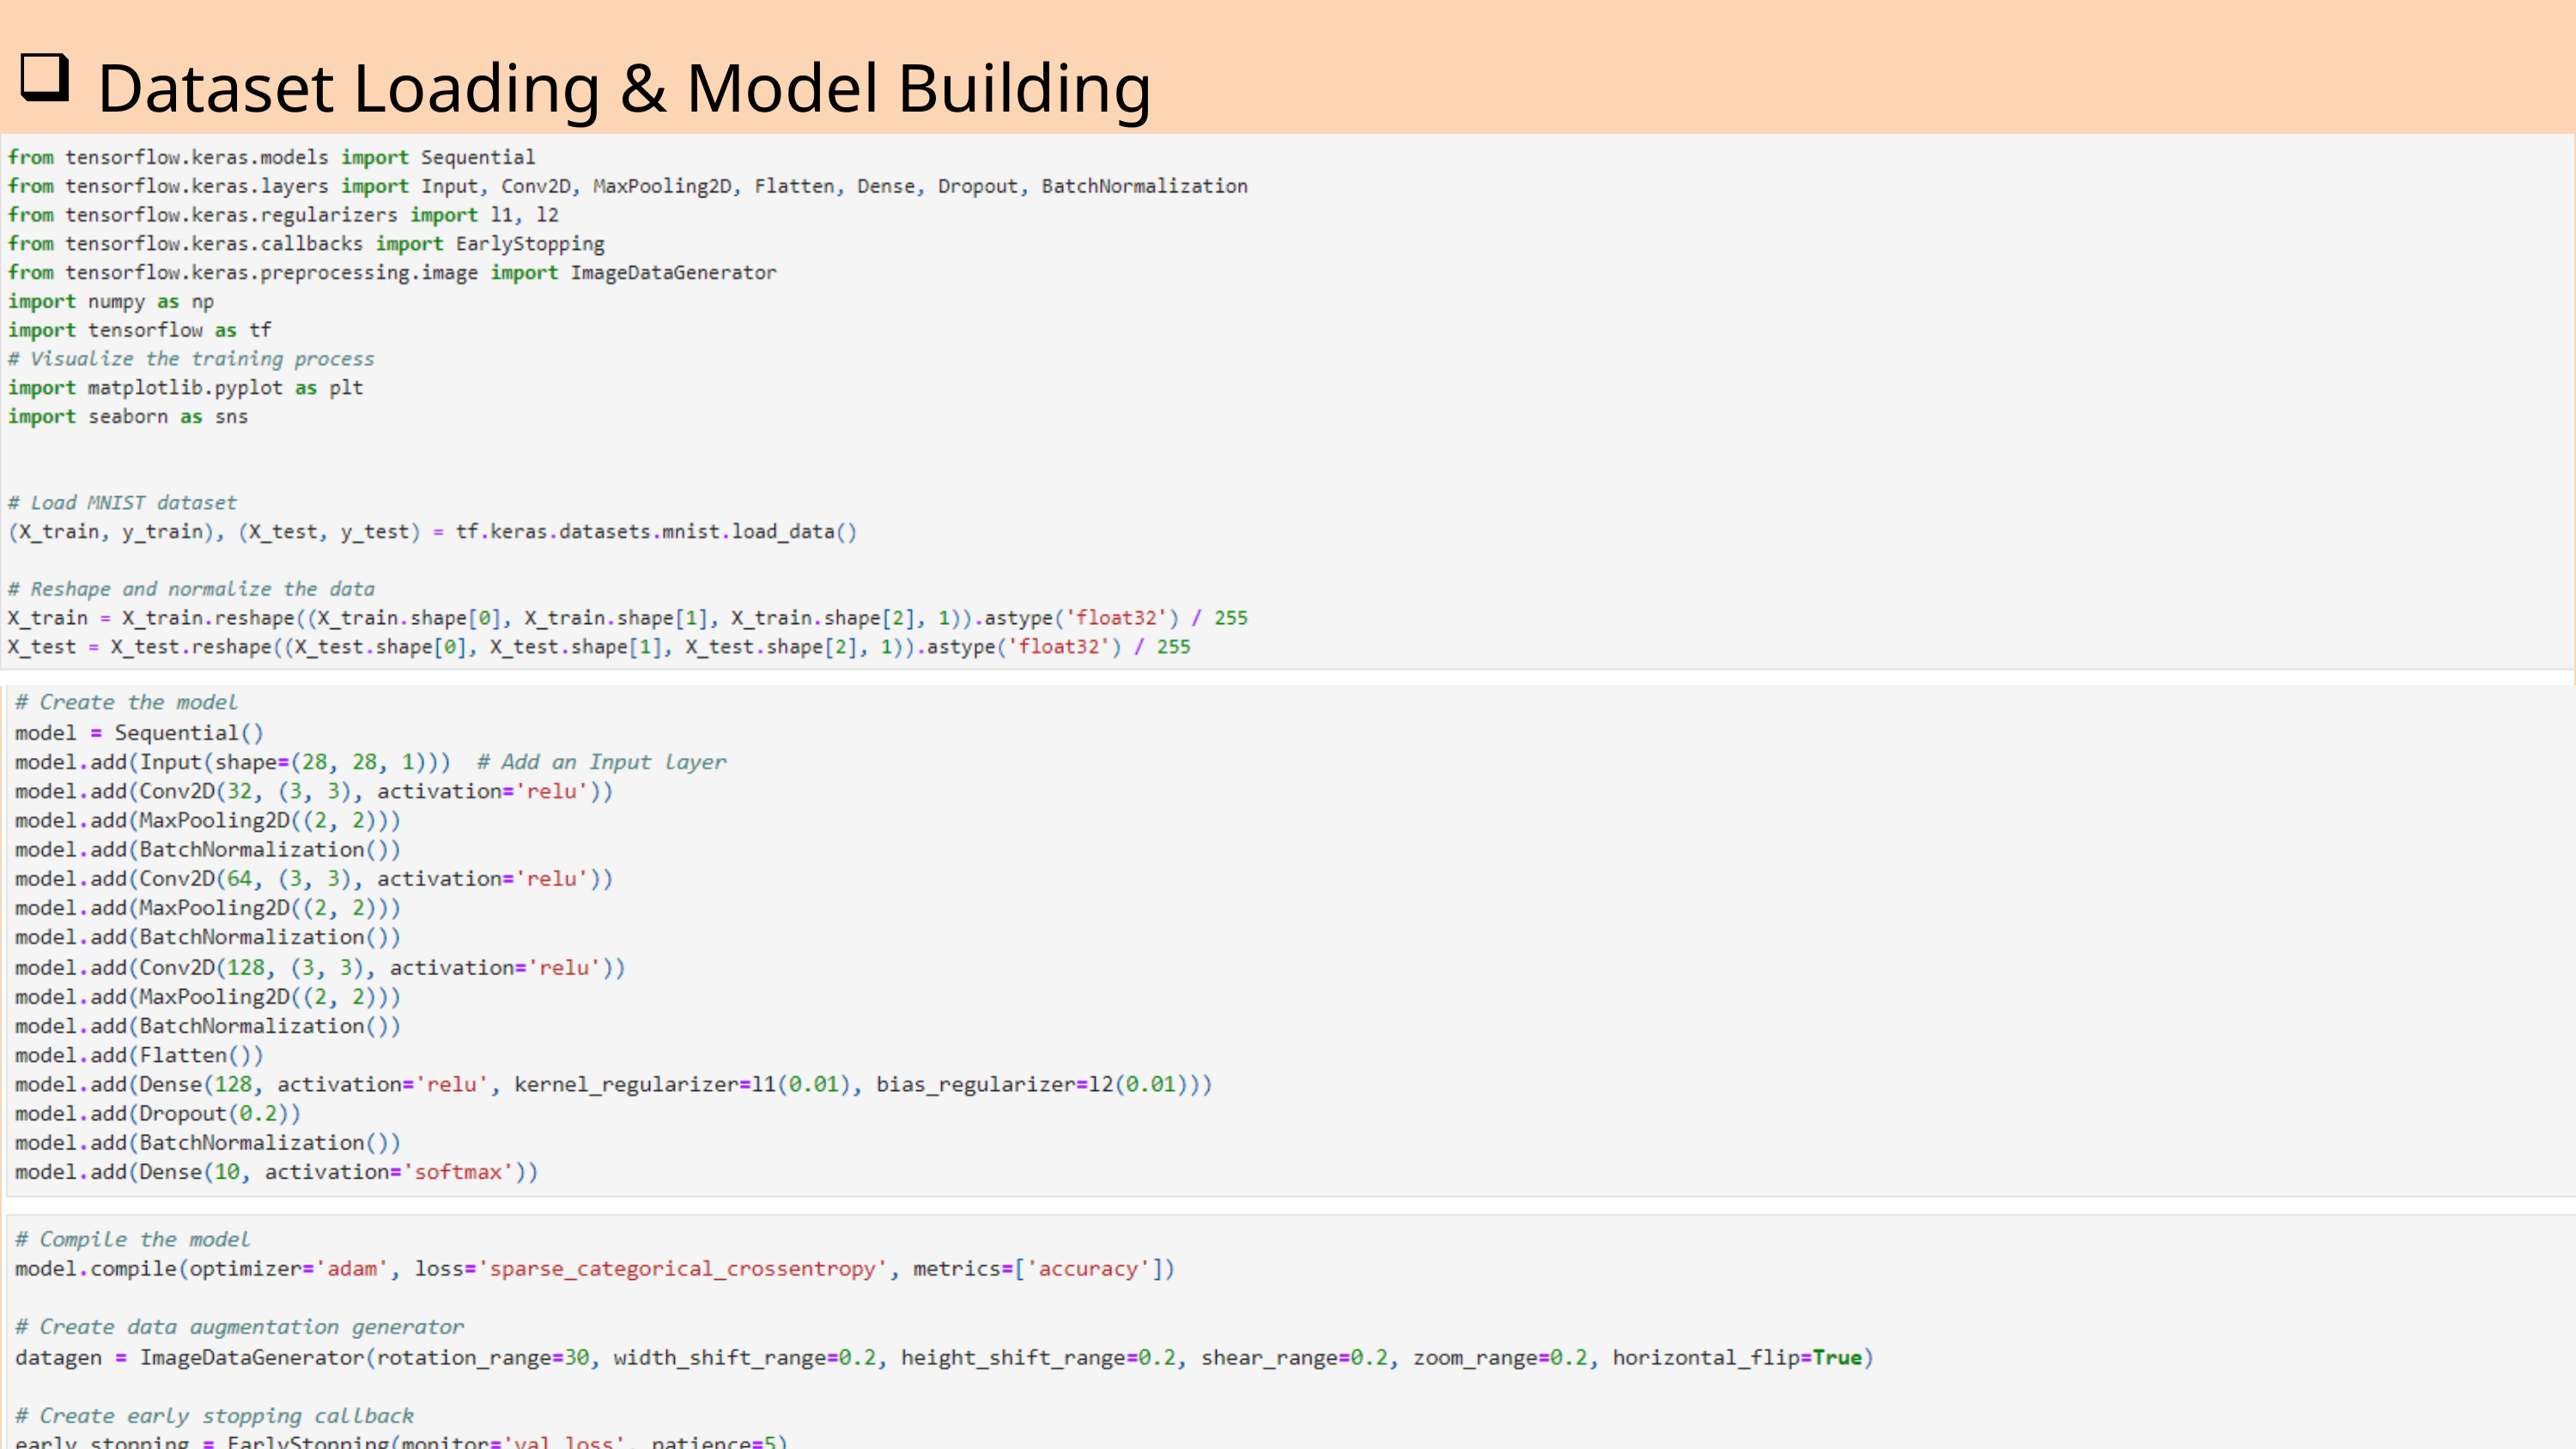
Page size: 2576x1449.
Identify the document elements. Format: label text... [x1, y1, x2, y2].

picture [0, 133, 2576, 1449]
text_box Dataset Loading & Model Building [3, 0, 2576, 132]
